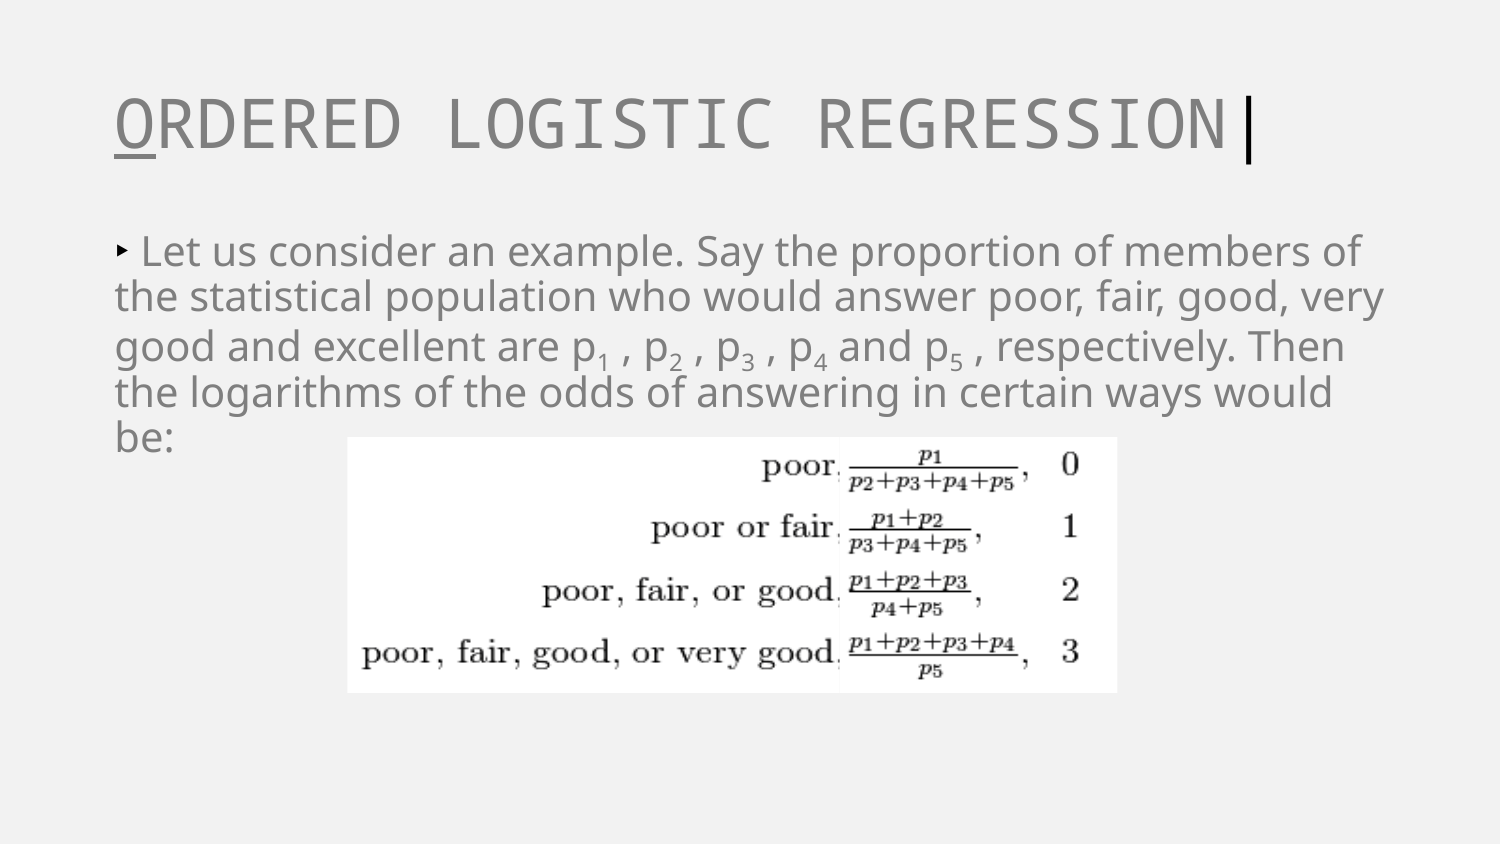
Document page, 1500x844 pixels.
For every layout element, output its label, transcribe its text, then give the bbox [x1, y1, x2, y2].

picture [346, 437, 1118, 693]
title ORDERED LOGISTIC REGRESSION| [103, 44, 1397, 208]
list ‣ Let us consider an example. Say the proportion of members of the statistical population who would answer poor, fair, good, very good and excellent are p1 , p2 , p3 , p4 and p5 , respectively. Then the logarithms of the odds of answering in certain ways would be: [103, 224, 1397, 760]
